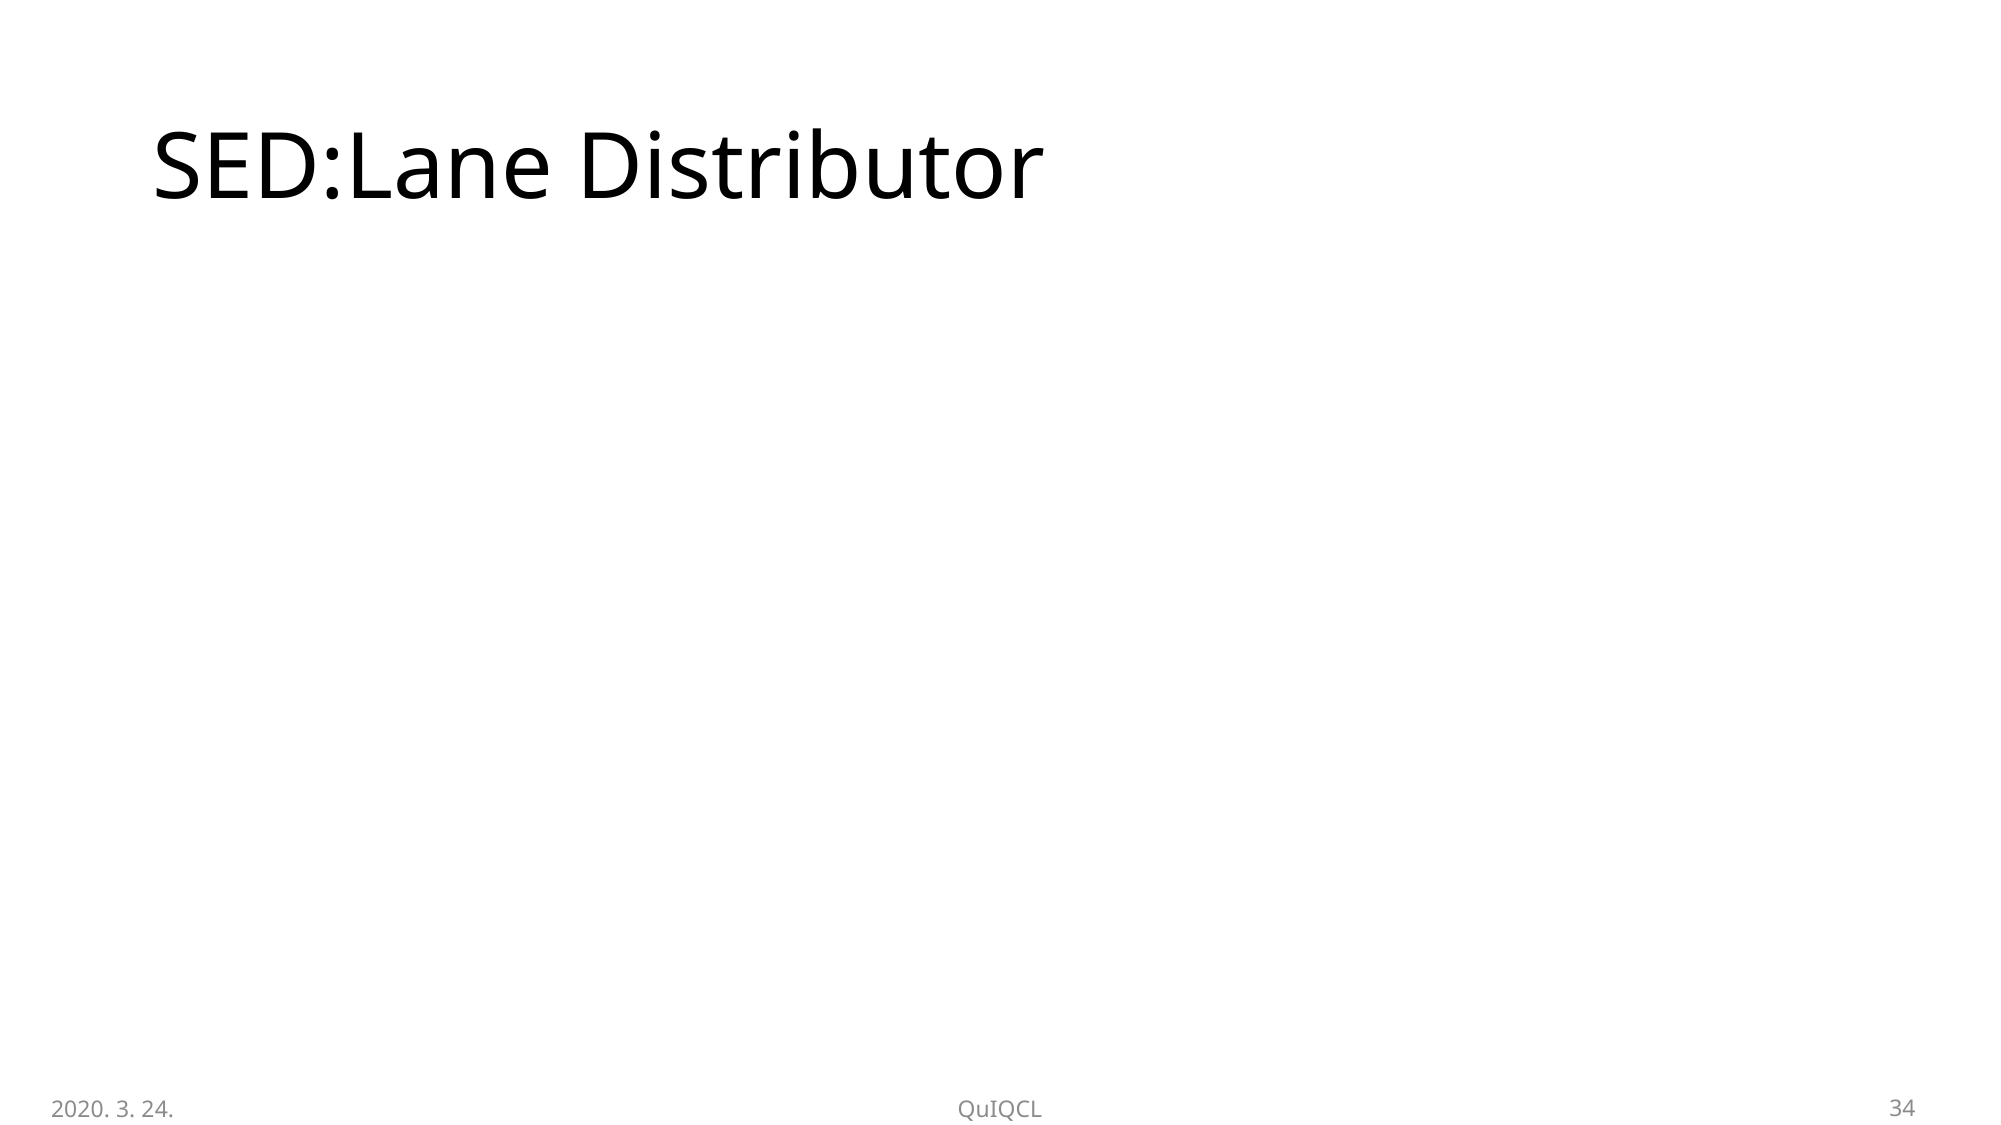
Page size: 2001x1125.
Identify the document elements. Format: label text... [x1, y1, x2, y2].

slide_number 2020. 3. 24. [36, 1078, 486, 1125]
title SED:Lane Distributor [137, 59, 1863, 278]
footer QuIQCL [662, 1078, 1338, 1125]
slide_number 35 [1480, 1078, 1931, 1125]
